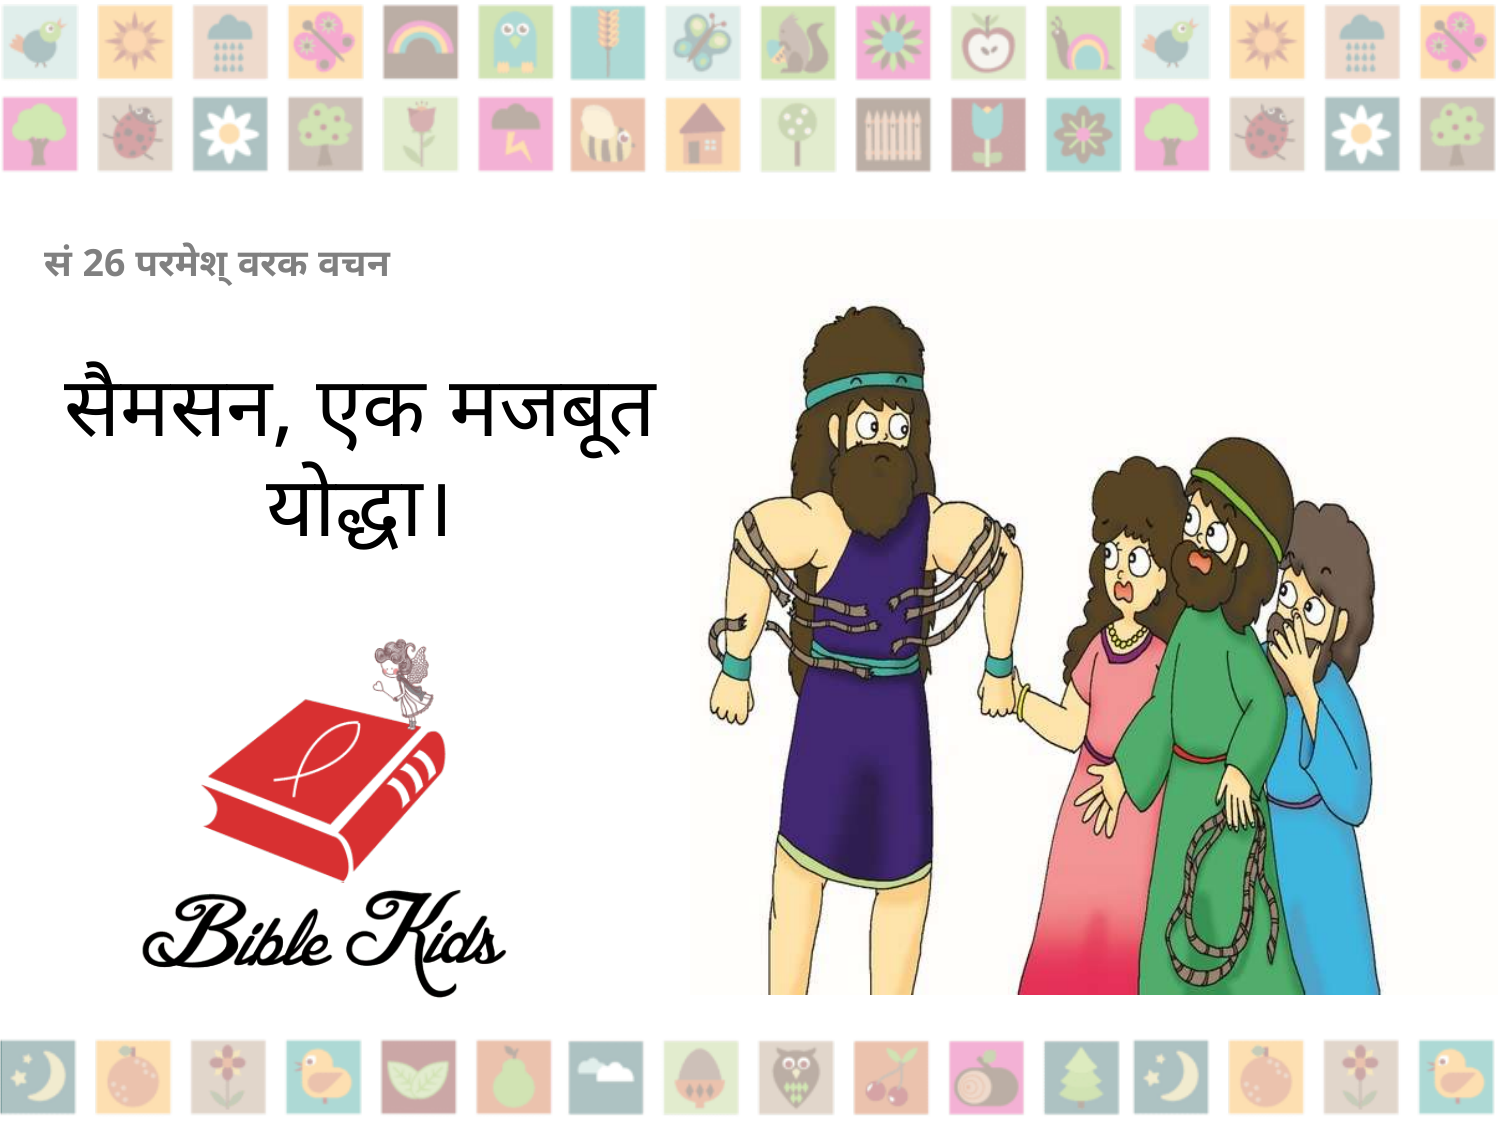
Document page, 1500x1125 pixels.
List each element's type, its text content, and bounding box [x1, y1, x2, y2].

picture [117, 600, 544, 1027]
text_box सं 26 परमेश् वरक वचन [29, 231, 606, 292]
text_box सैमसन, एक मजबूत योद्धा। [29, 345, 685, 561]
picture [690, 219, 1498, 996]
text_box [0, 1028, 1500, 1118]
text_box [0, 3, 1500, 181]
